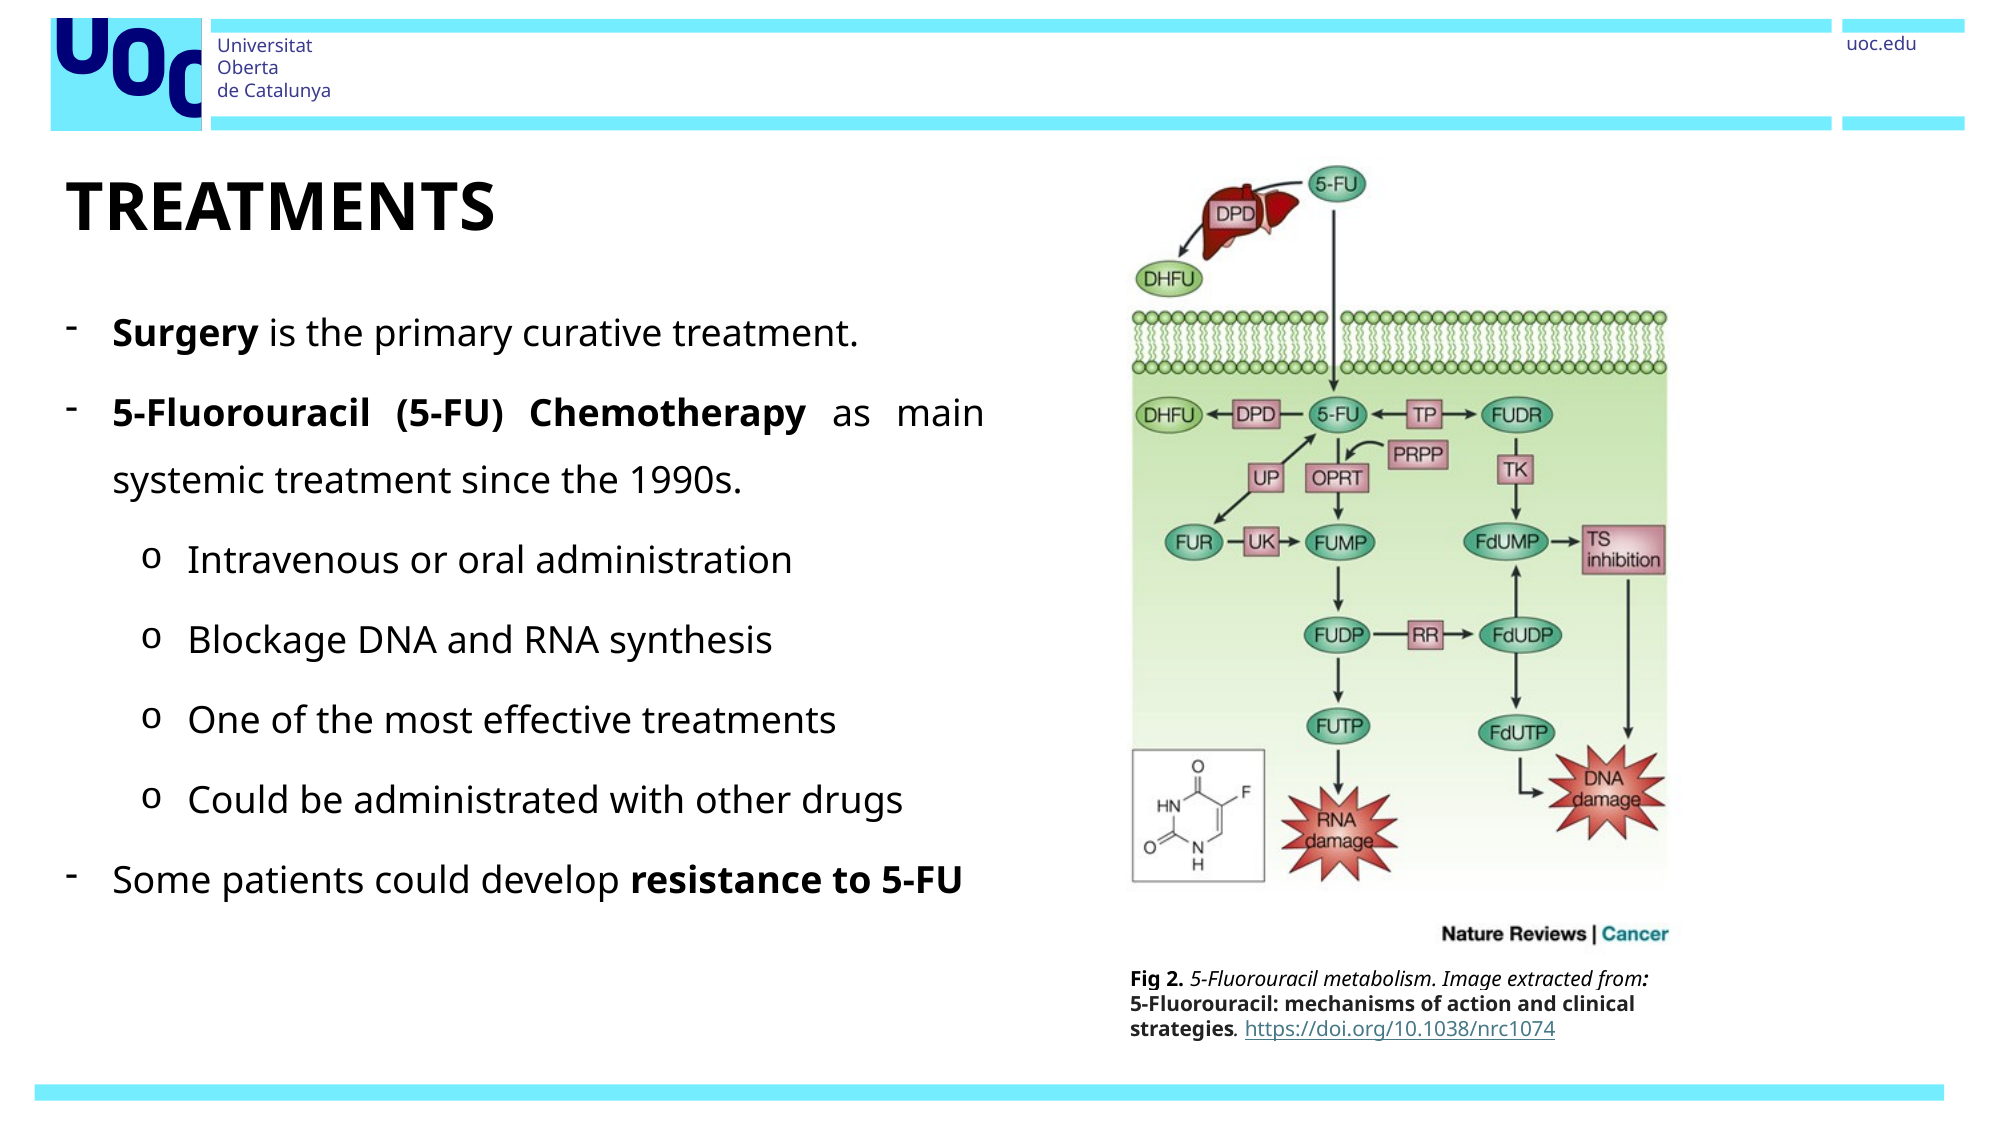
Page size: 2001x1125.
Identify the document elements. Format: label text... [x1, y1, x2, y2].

text_box TREATMENTS [50, 156, 920, 252]
text_box Fig 2. 5-Fluorouracil metabolism. Image extracted from: 5-Fluorouracil: mechanisms of action and clinical strategies. https://doi.org/10.1038/nrc1074 [1115, 960, 1687, 1052]
picture [1114, 155, 1798, 960]
text_box [33, 1083, 1946, 1102]
text_box Surgery is the primary curative treatment. 5-Fluorouracil (5-FU) Chemotherapy as main systemic treatment since the 1990s. Intravenous or oral administration Blockage DNA and RNA synthesis One of the most effective treatments Could be administrated with other drugs Some patients could develop resistance to 5-FU [50, 278, 1000, 989]
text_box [50, 18, 1966, 131]
